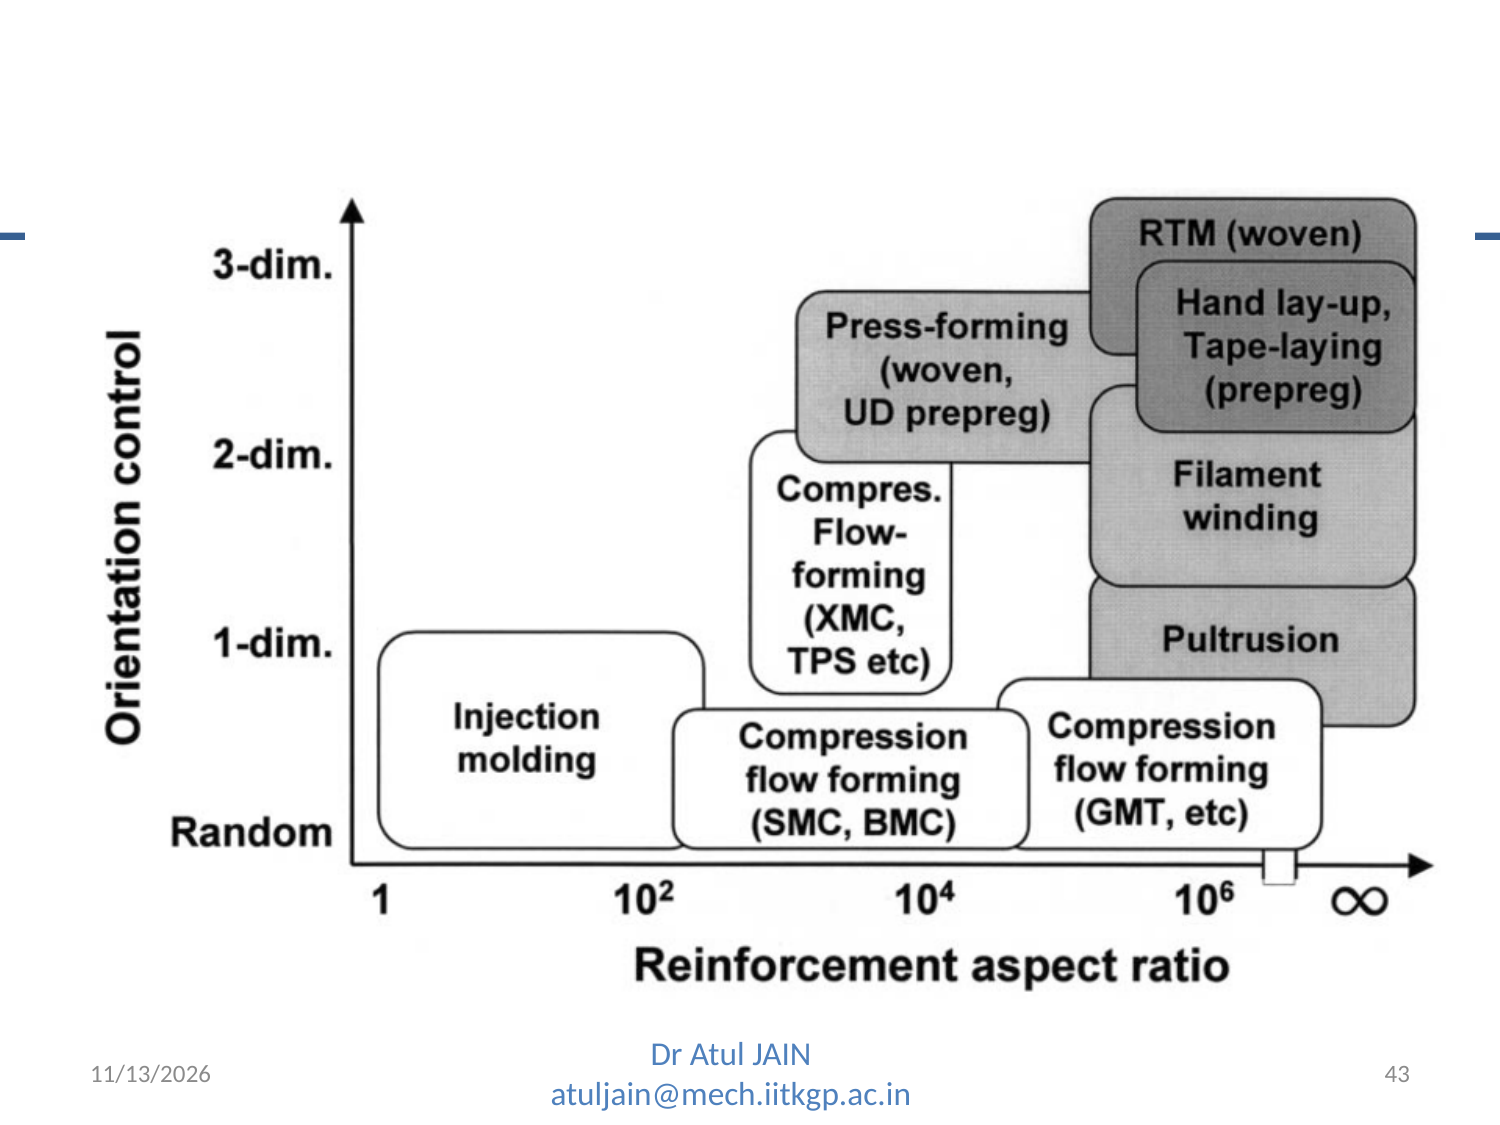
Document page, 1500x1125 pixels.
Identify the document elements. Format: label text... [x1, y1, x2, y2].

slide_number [75, 1042, 425, 1103]
picture [25, 119, 1475, 1006]
slide_number 43 [1074, 1042, 1425, 1103]
